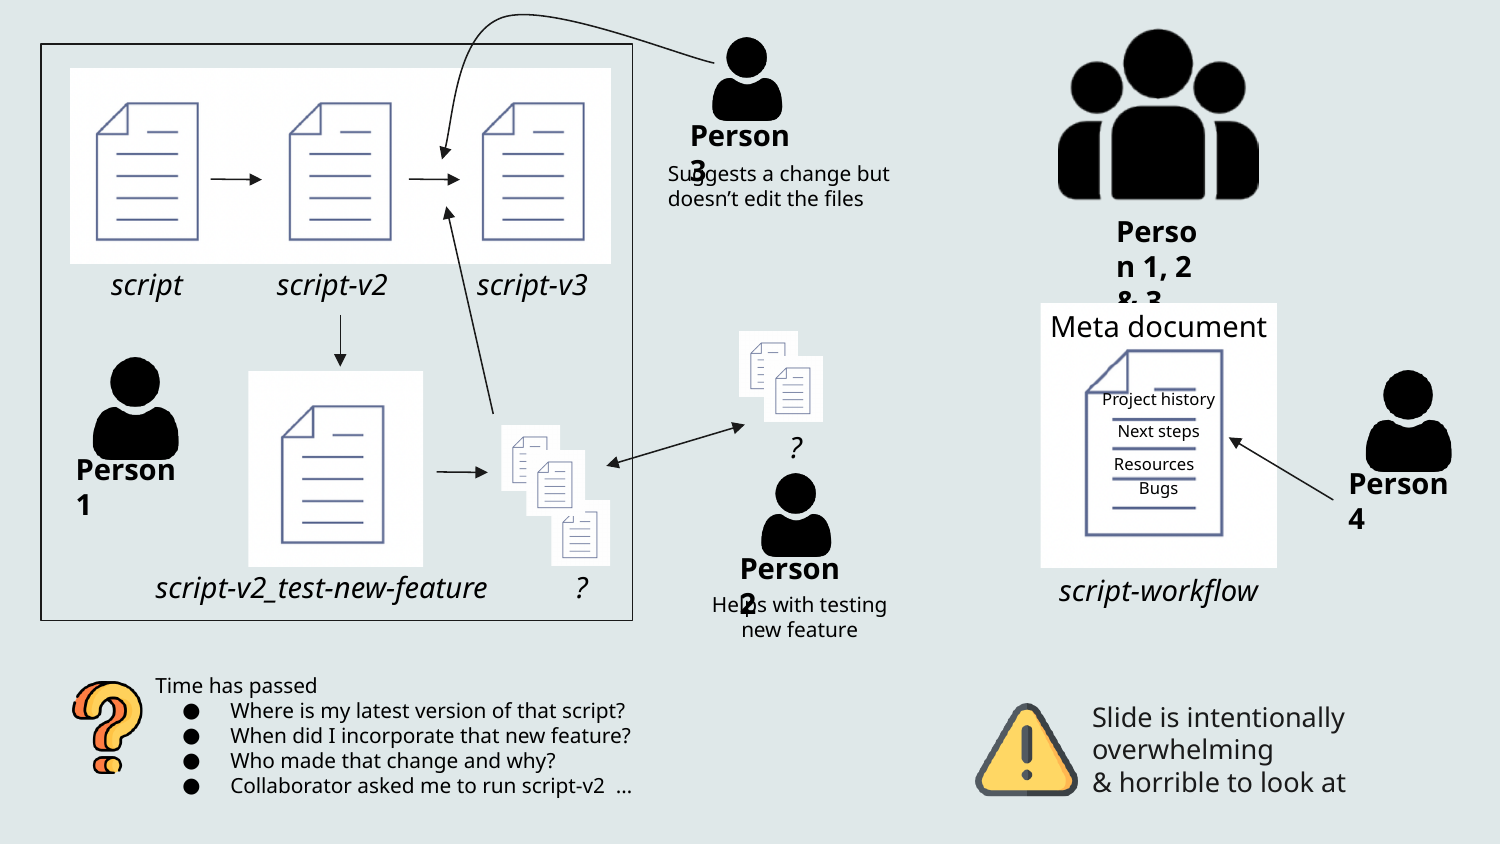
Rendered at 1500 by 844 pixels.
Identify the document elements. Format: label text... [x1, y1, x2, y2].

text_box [1022, 293, 1296, 623]
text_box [606, 330, 916, 658]
picture [1357, 370, 1460, 473]
text_box script-v2_test-new-feature [140, 554, 495, 620]
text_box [446, 206, 494, 415]
text_box [462, 14, 700, 99]
picture [60, 680, 154, 774]
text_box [1058, 14, 1260, 291]
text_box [1228, 437, 1334, 484]
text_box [501, 424, 600, 621]
picture [248, 370, 424, 567]
text_box [341, 93, 633, 554]
text_box [41, 44, 495, 621]
text_box Suggests a change but doesn’t edit the files [652, 145, 934, 226]
picture [84, 357, 187, 460]
text_box script [96, 274, 234, 317]
picture [705, 37, 789, 121]
text_box script-v2 [261, 274, 409, 317]
text_box Person 3 [674, 102, 825, 145]
picture [70, 68, 611, 265]
text_box Person 4 [1333, 450, 1484, 550]
text_box Time has passed Where is my latest version of that script? When did I incorporate that new feature? Who made that change and why? Collaborator asked me to run script-v2 … [140, 657, 940, 813]
text_box script-v3 [499, 273, 609, 317]
picture [975, 698, 1078, 801]
text_box Person 1 [60, 435, 211, 536]
text_box Slide is intentionally overwhelming & horrible to look at [1077, 685, 1496, 813]
